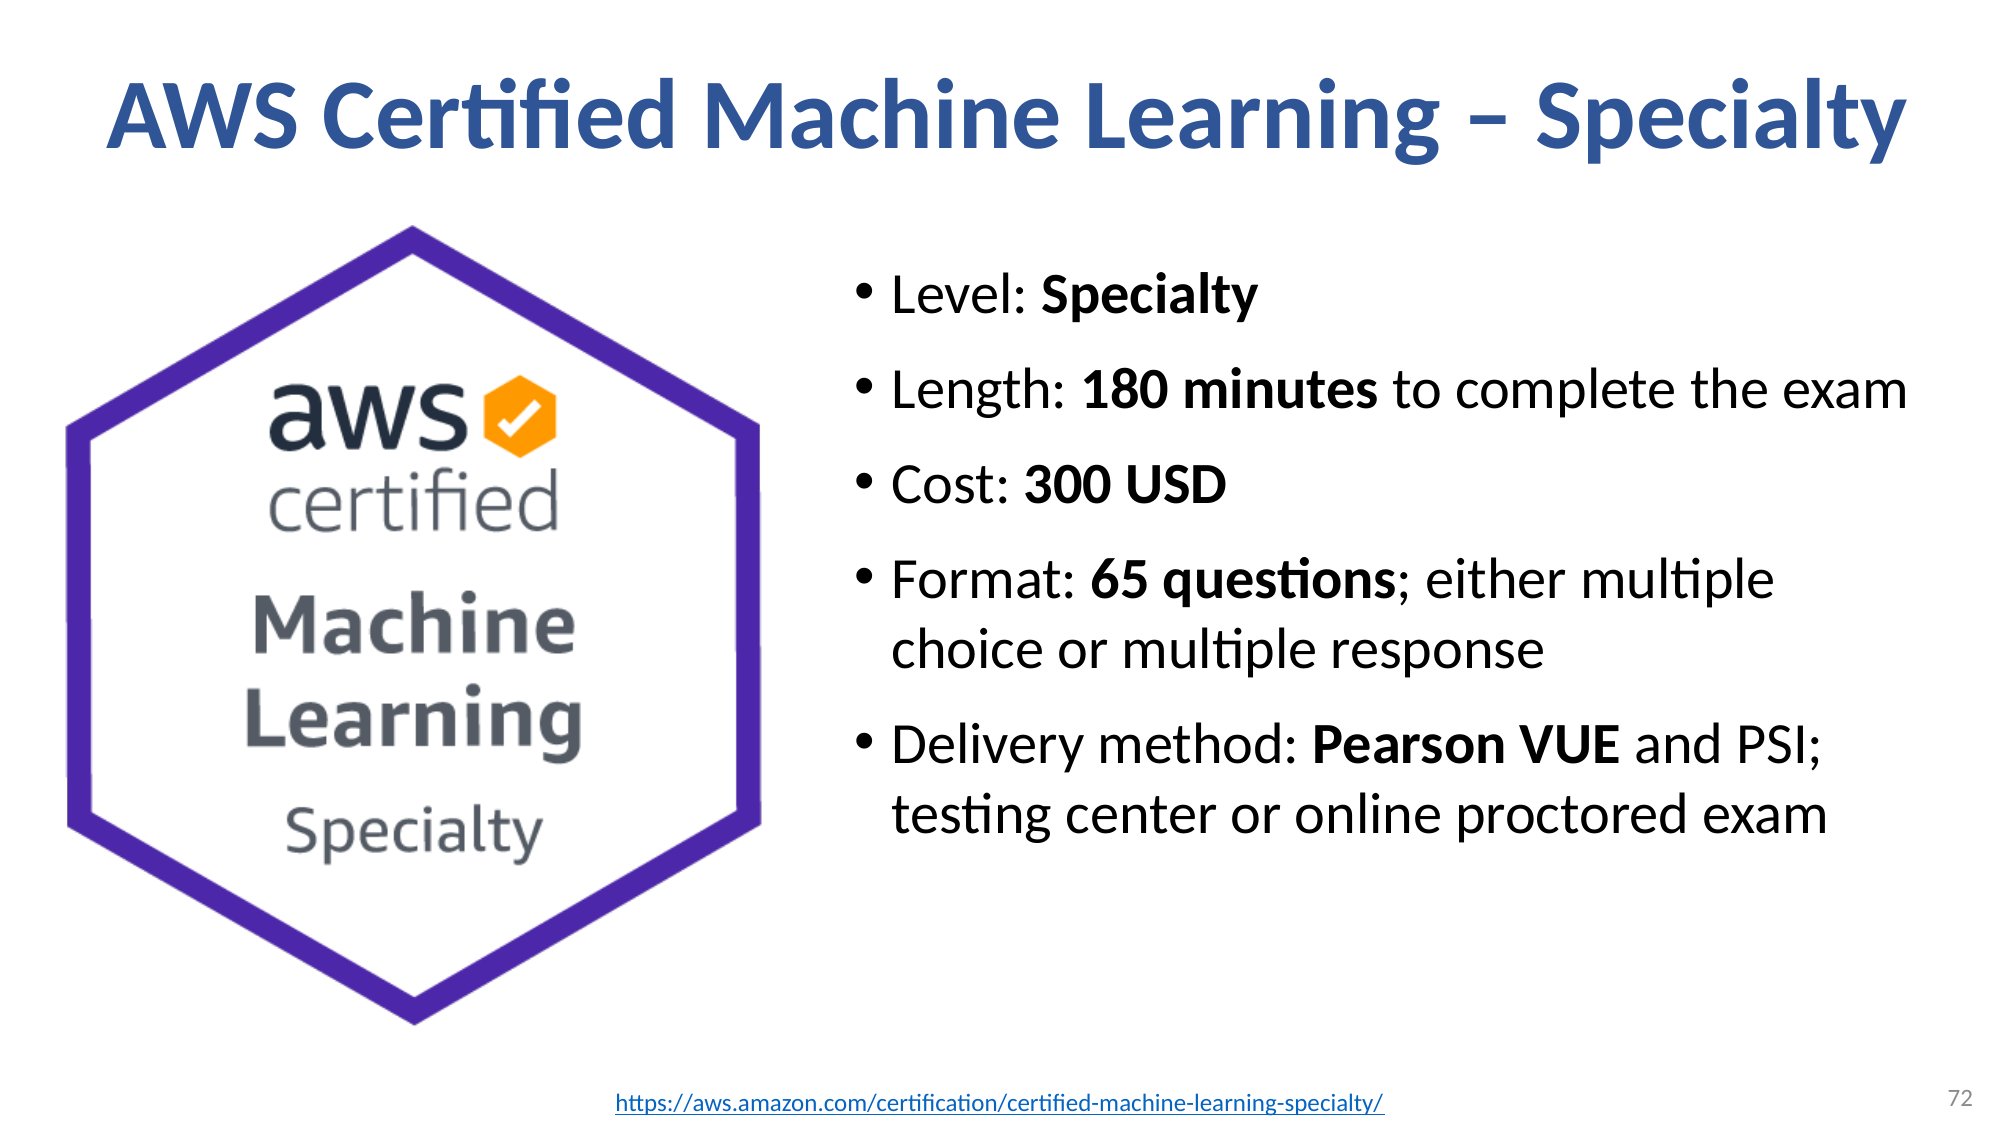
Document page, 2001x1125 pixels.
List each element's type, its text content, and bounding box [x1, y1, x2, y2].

list Level: Specialty Length: 180 minutes to complete the exam Cost: 300 USD Format: 65 questions; either multiple choice or multiple response Delivery method: Pearson VUE and PSI; testing center or online proctored exam [839, 247, 1946, 1050]
slide_number 72 [1830, 1076, 1989, 1116]
title AWS Certified Machine Learning – Specialty [87, 22, 1929, 196]
picture [11, 224, 815, 1027]
text_box https://aws.amazon.com/certification/certified-machine-learning-specialty/ [500, 1079, 1500, 1125]
